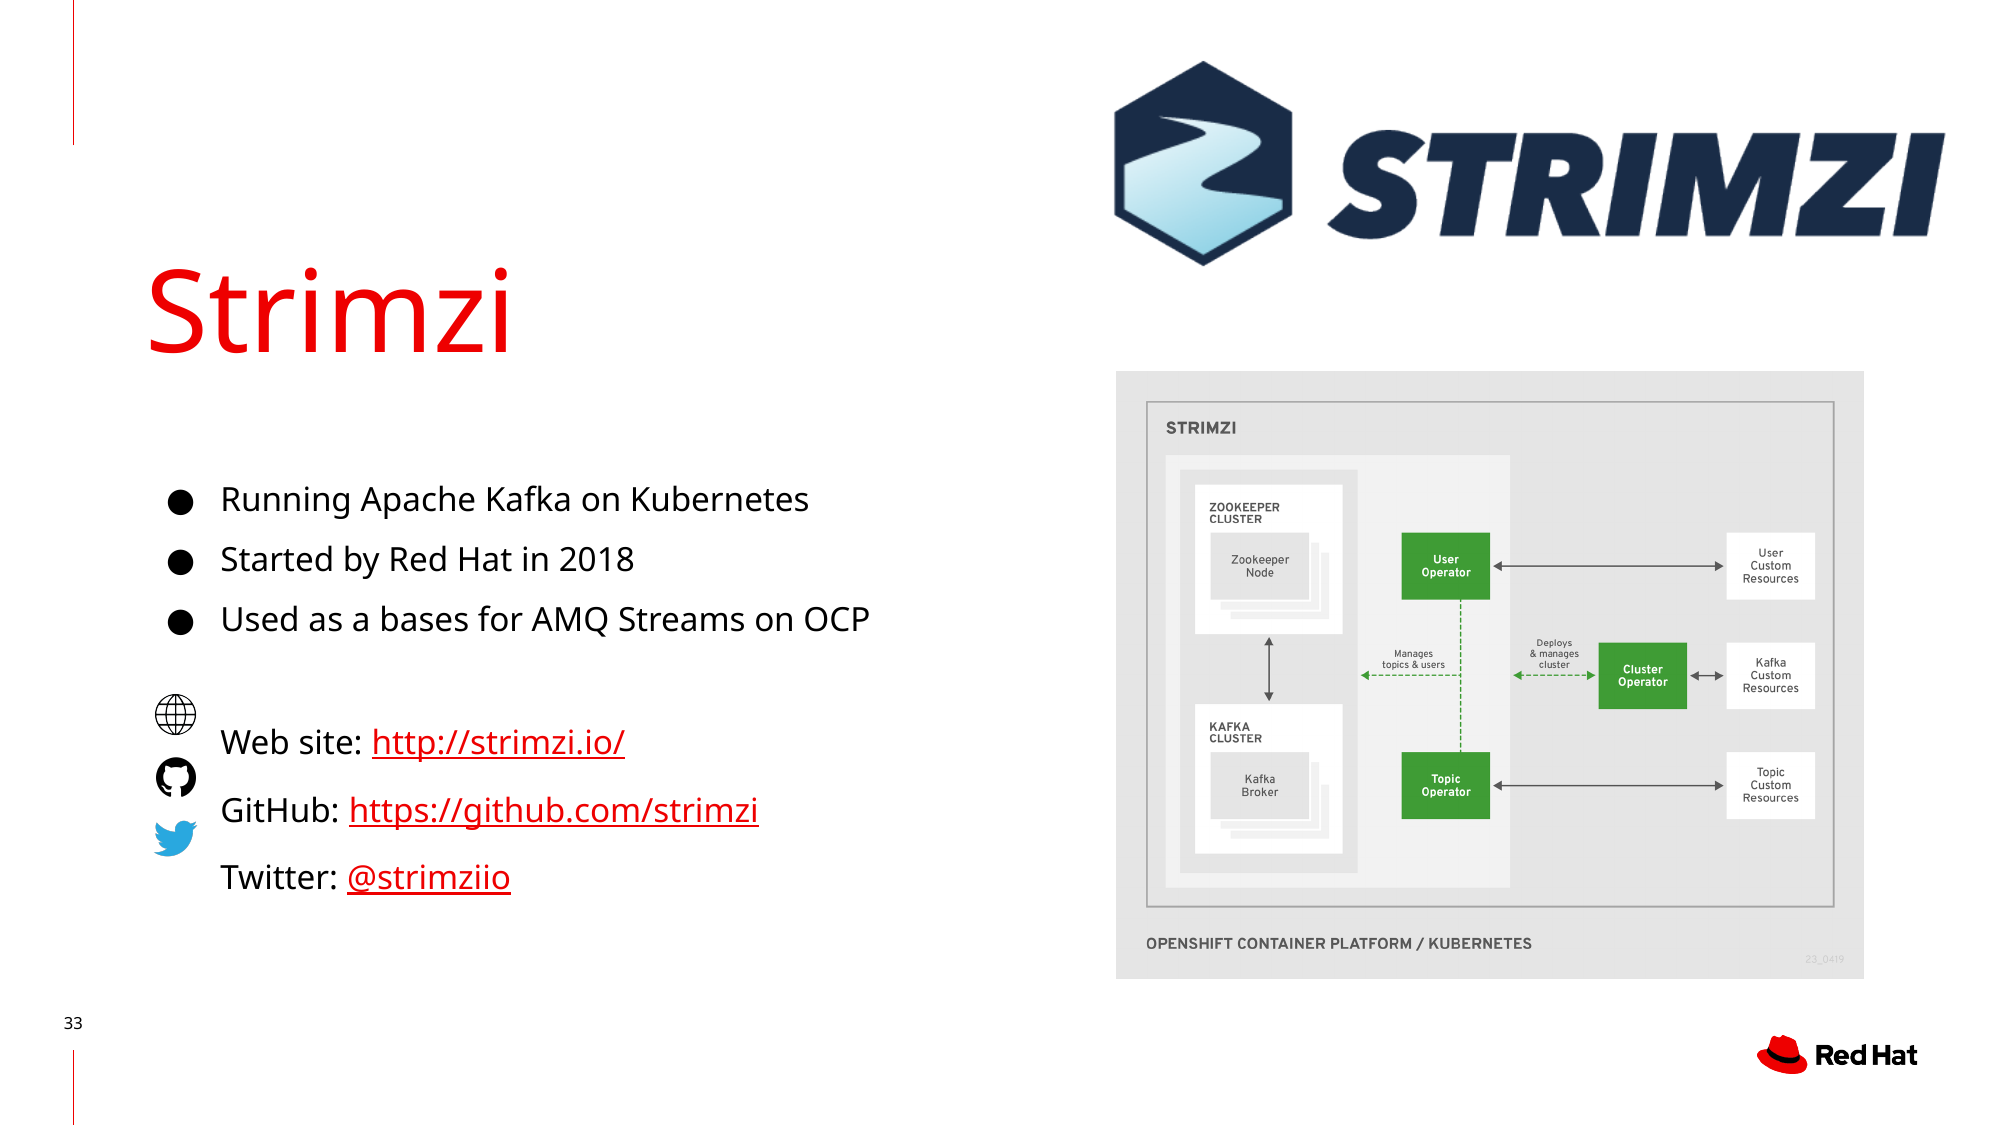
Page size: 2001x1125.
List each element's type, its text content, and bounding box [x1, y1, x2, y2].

title Strimzi Running Apache Kafka on Kubernetes Started by Red Hat in 2018 Used as a bases for AMQ Streams on OCP Web site: http://strimzi.io/ GitHub: https://github.com/strimzi Twitter: @strimziio [73, 222, 1926, 943]
picture [1107, 54, 1953, 276]
picture [1757, 1035, 1918, 1074]
picture [151, 754, 199, 800]
picture [1116, 371, 1864, 979]
picture [150, 813, 201, 865]
slide_number ‹#› [13, 1012, 134, 1036]
picture [142, 681, 208, 748]
